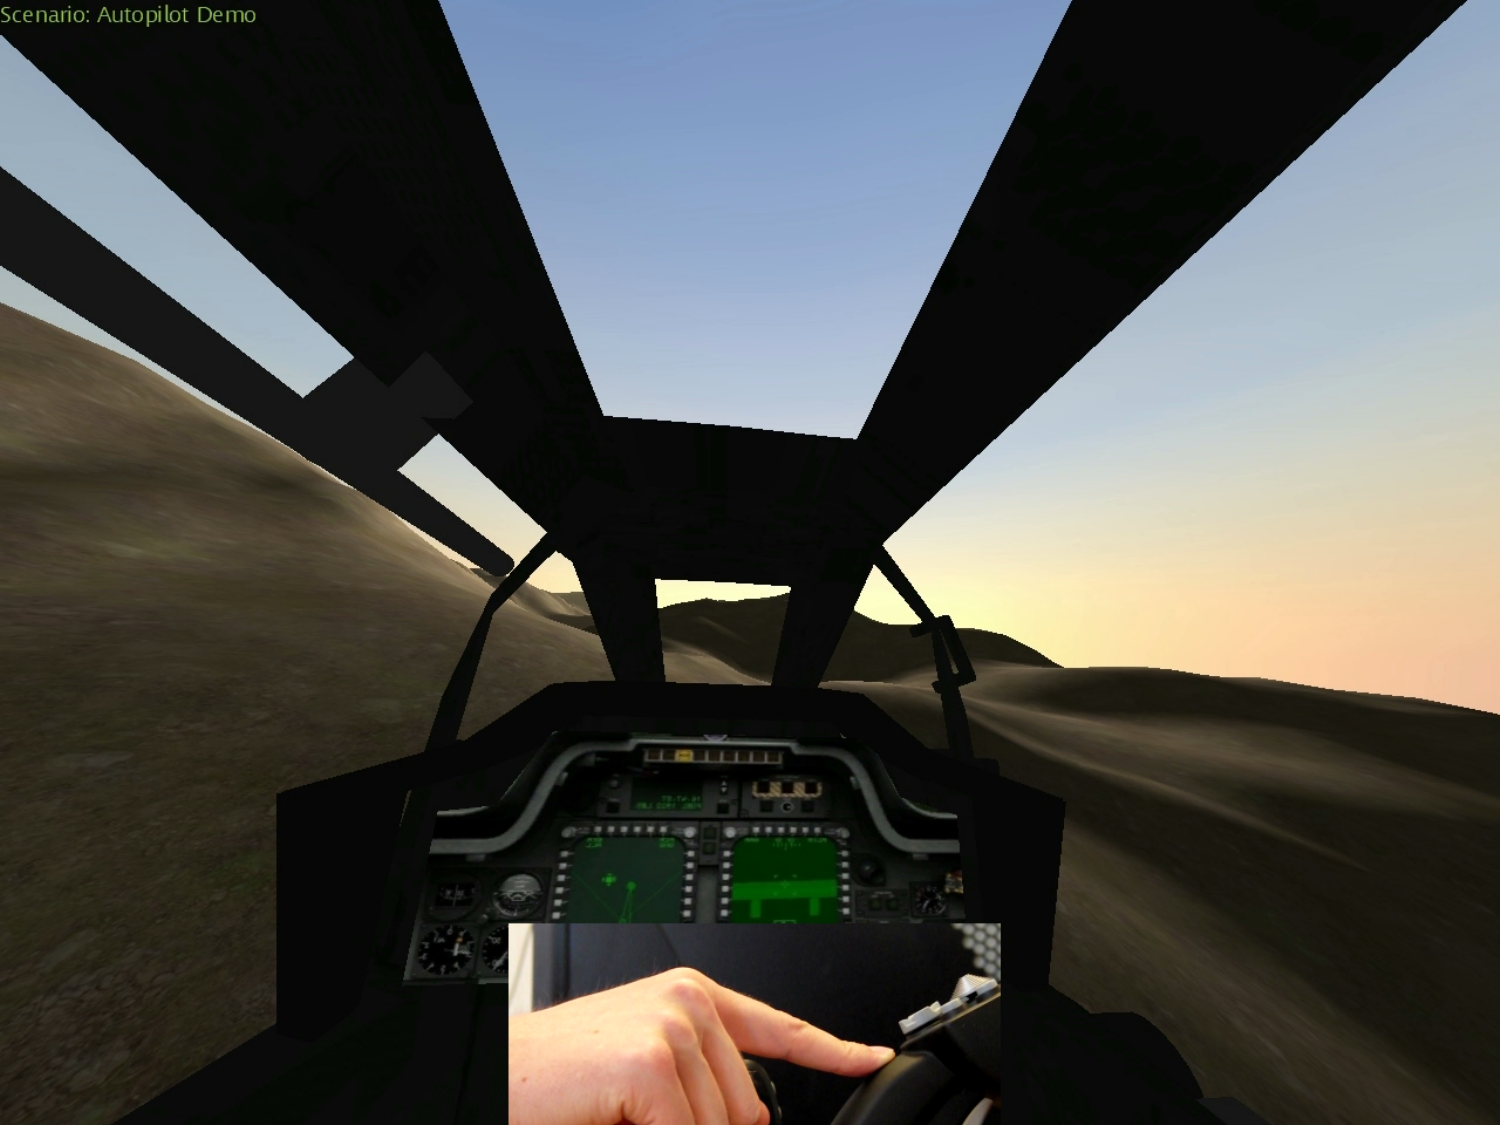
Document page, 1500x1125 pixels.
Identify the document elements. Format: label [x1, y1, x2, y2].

text_box [0, 0, 1500, 1125]
